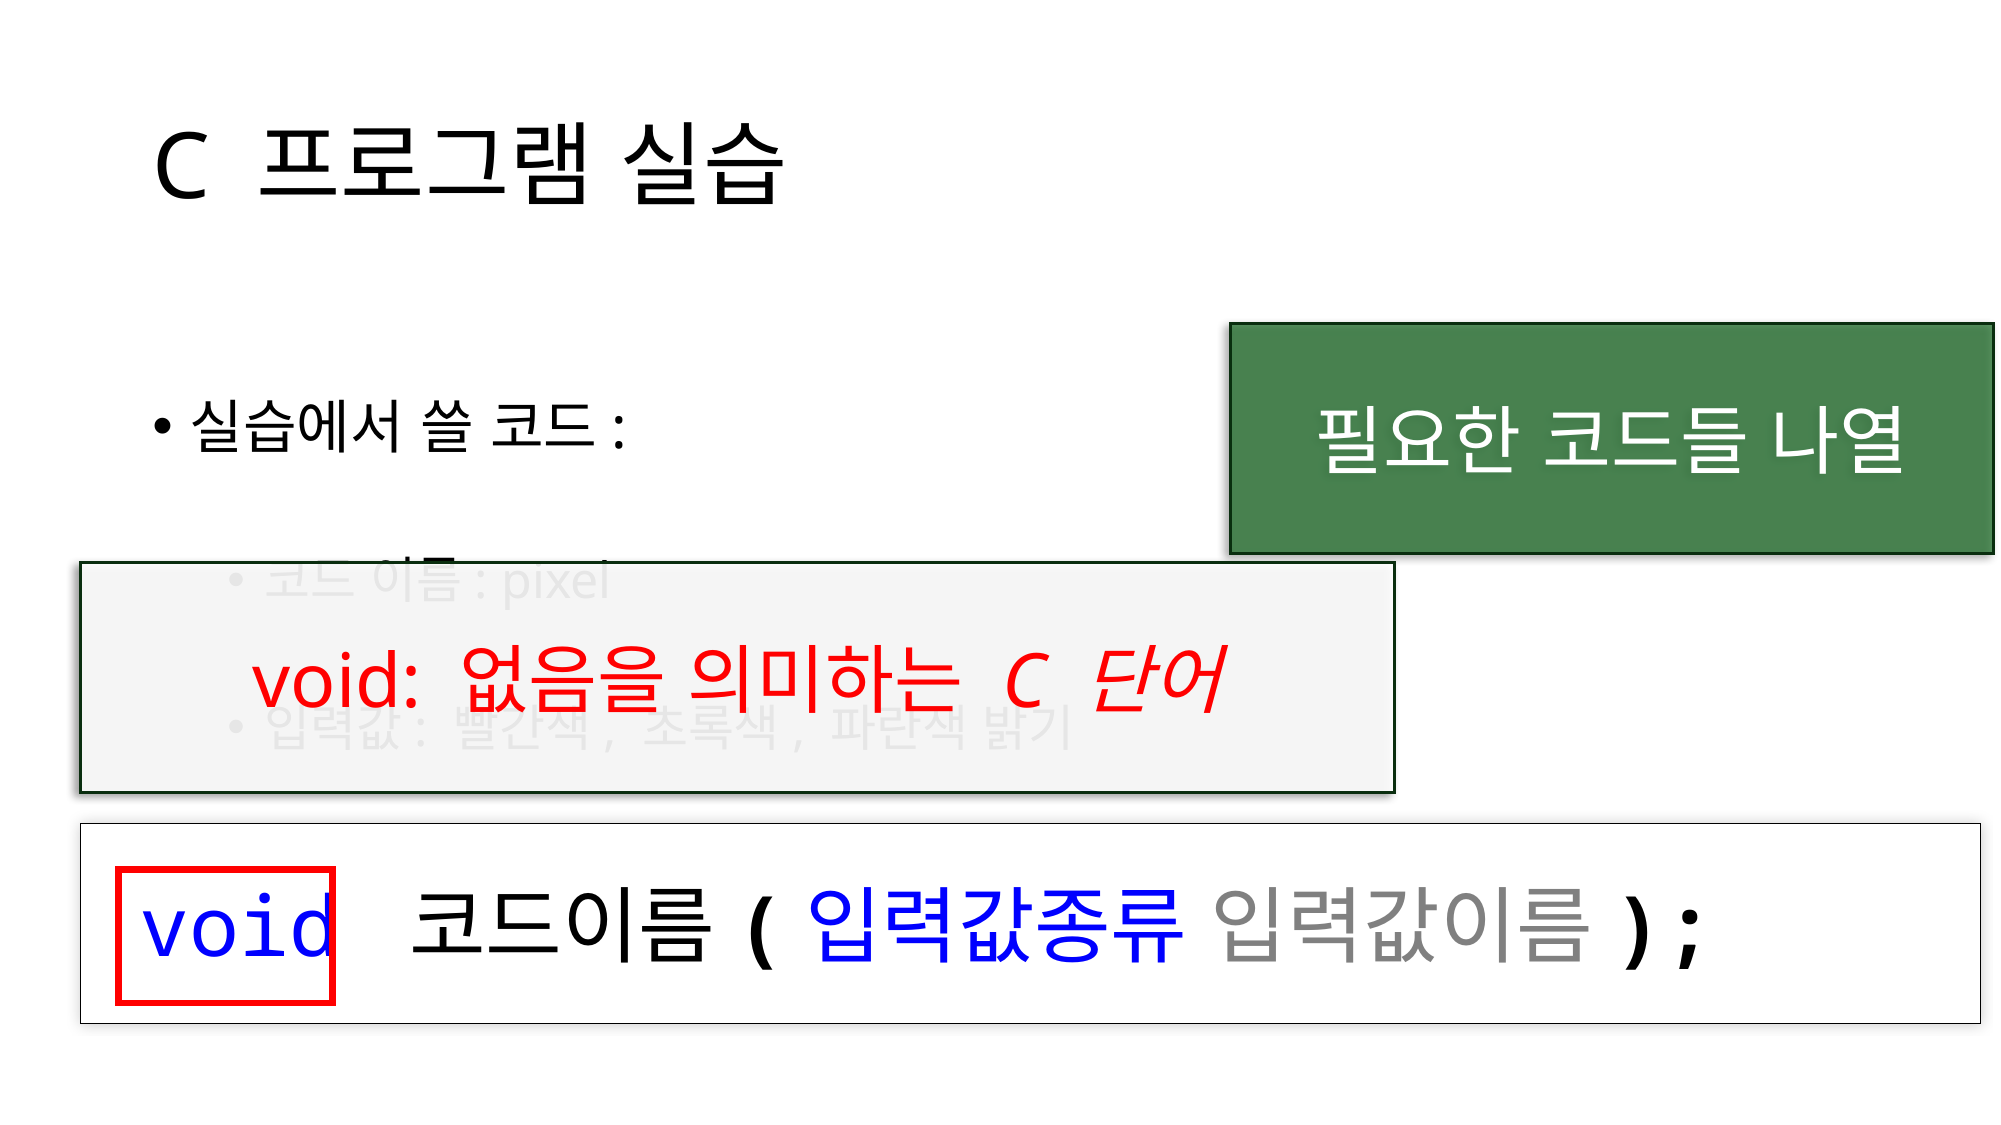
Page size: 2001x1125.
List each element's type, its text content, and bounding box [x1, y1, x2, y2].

text_box [1224, 326, 1863, 561]
text_box [117, 868, 334, 1005]
text_box [1218, 322, 1229, 561]
title C 프로그램 실습 [137, 59, 1863, 278]
list 실습에서 쓸 코드: 코드 이름: pixel 입력값: 빨간색, 초록색, 파란색 밝기 결과값: 없음 [137, 564, 1863, 815]
text_box void: 없음을 의미하는 C 단어 [79, 561, 1396, 794]
list 실습에서 쓸 코드: 코드 이름: pixel 입력값: 빨간색, 초록색, 파란색 밝기 결과값: 없음 [137, 299, 1863, 559]
text_box 필요한 코드들 나열 [1229, 322, 1995, 555]
text_box void 코드이름(입력값종류 입력값이름); [80, 823, 1981, 1024]
